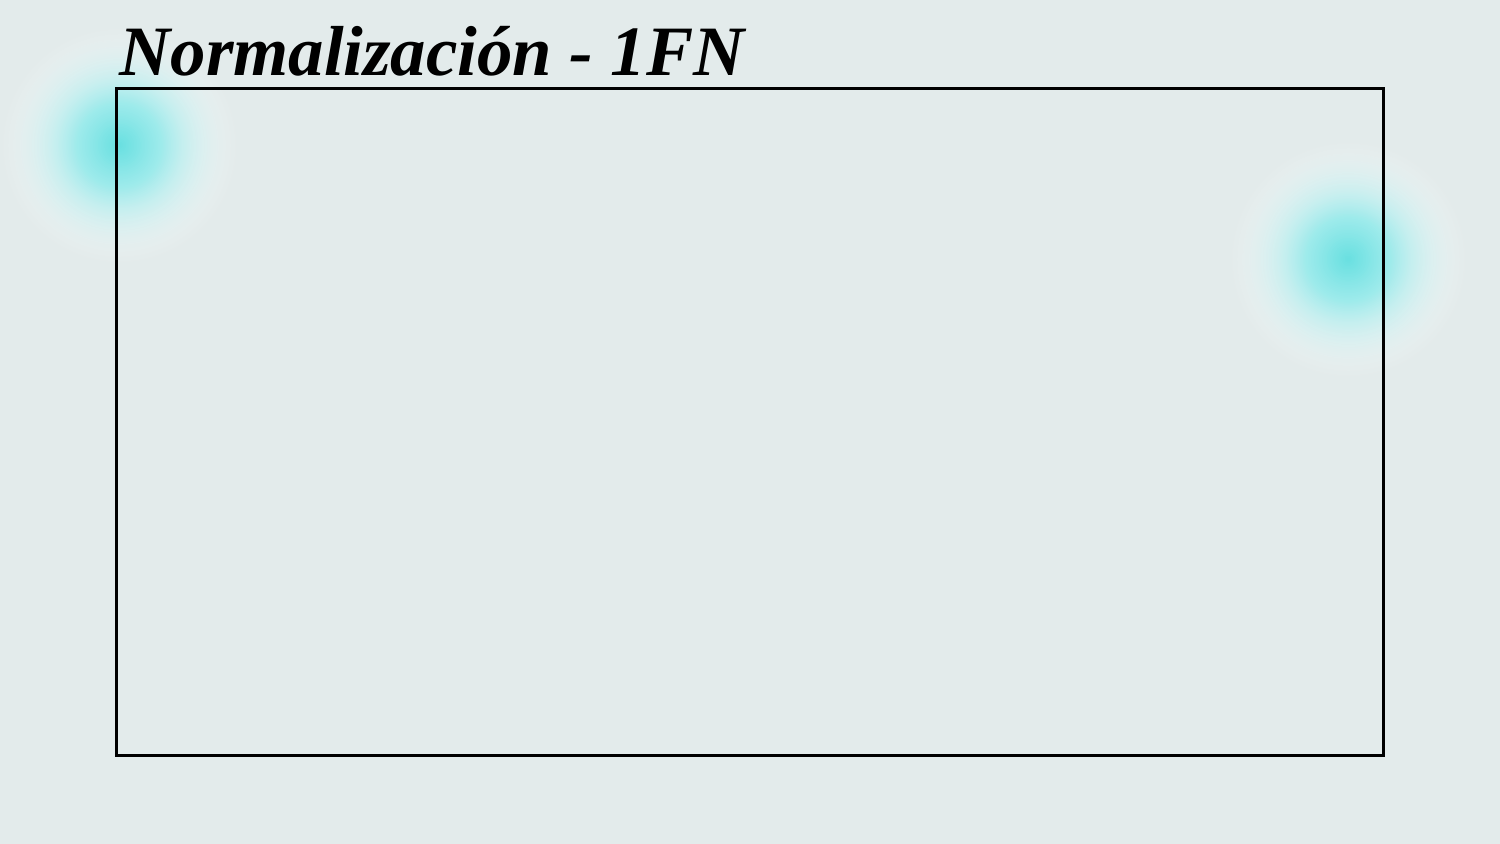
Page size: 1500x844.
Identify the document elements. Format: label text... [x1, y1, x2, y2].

title Normalización - 1FN [104, 0, 1203, 110]
